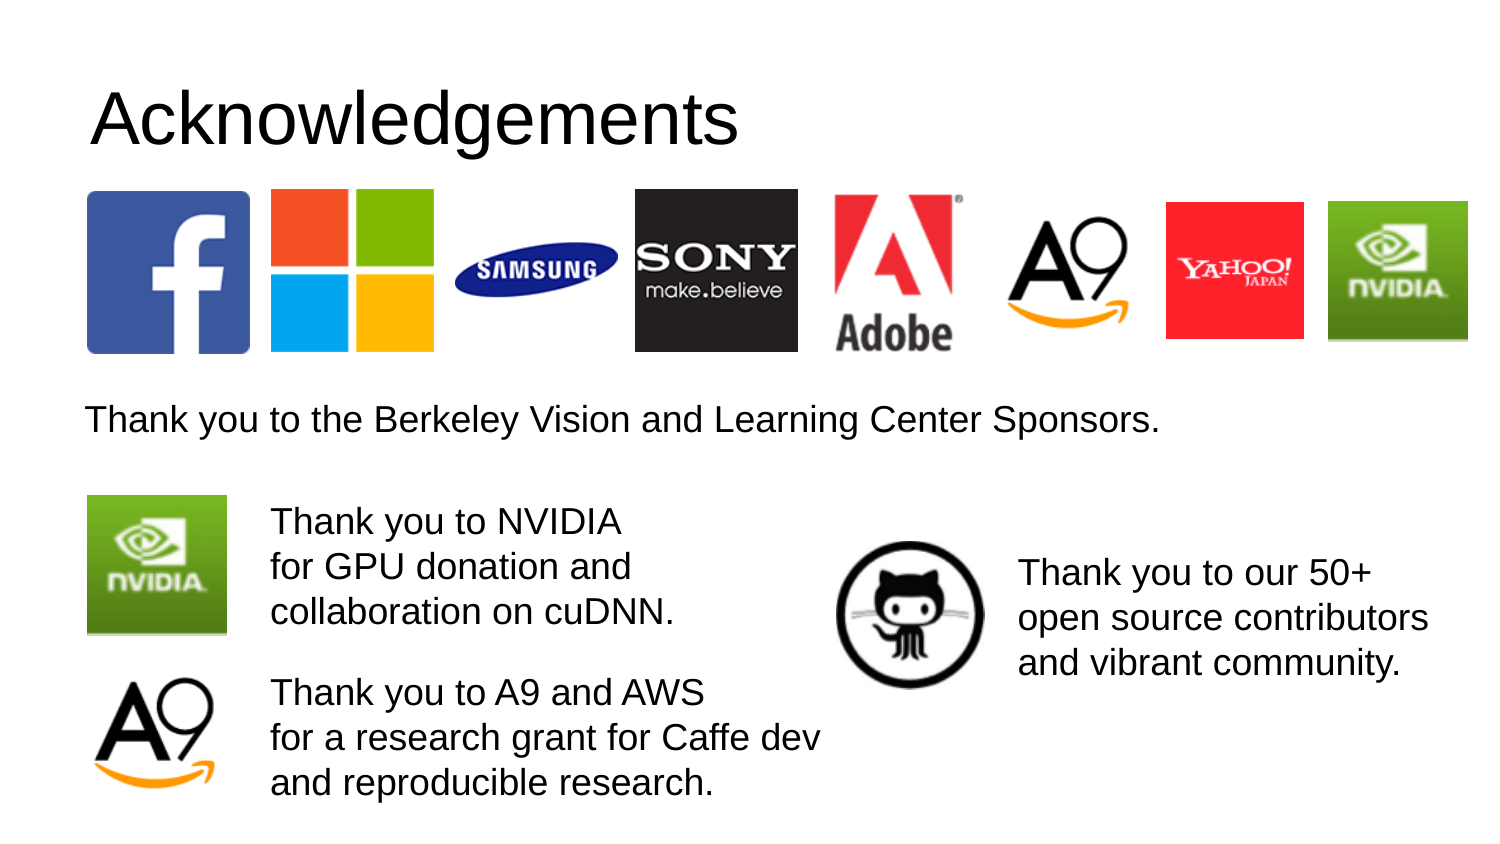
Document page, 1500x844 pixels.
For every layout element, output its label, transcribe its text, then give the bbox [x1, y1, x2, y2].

text_box Thank you to A9 and AWS for a research grant for Caffe dev and reproducible research. [254, 653, 855, 811]
text_box Thank you to the Berkeley Vision and Learning Center Sponsors. [69, 380, 1205, 455]
picture [635, 189, 798, 352]
picture [455, 189, 618, 352]
text_box Thank you to our 50+ open source contributors and vibrant community. [1002, 532, 1500, 691]
picture [1166, 202, 1304, 340]
picture [1328, 201, 1468, 343]
picture [812, 191, 975, 355]
text_box Thank you to NVIDIA for GPU donation and collaboration on cuDNN. [254, 482, 855, 641]
picture [75, 651, 239, 815]
picture [989, 191, 1152, 355]
picture [87, 494, 227, 636]
picture [87, 191, 250, 355]
picture [271, 189, 434, 352]
title Acknowledgements [75, 33, 1425, 175]
picture [835, 540, 985, 690]
